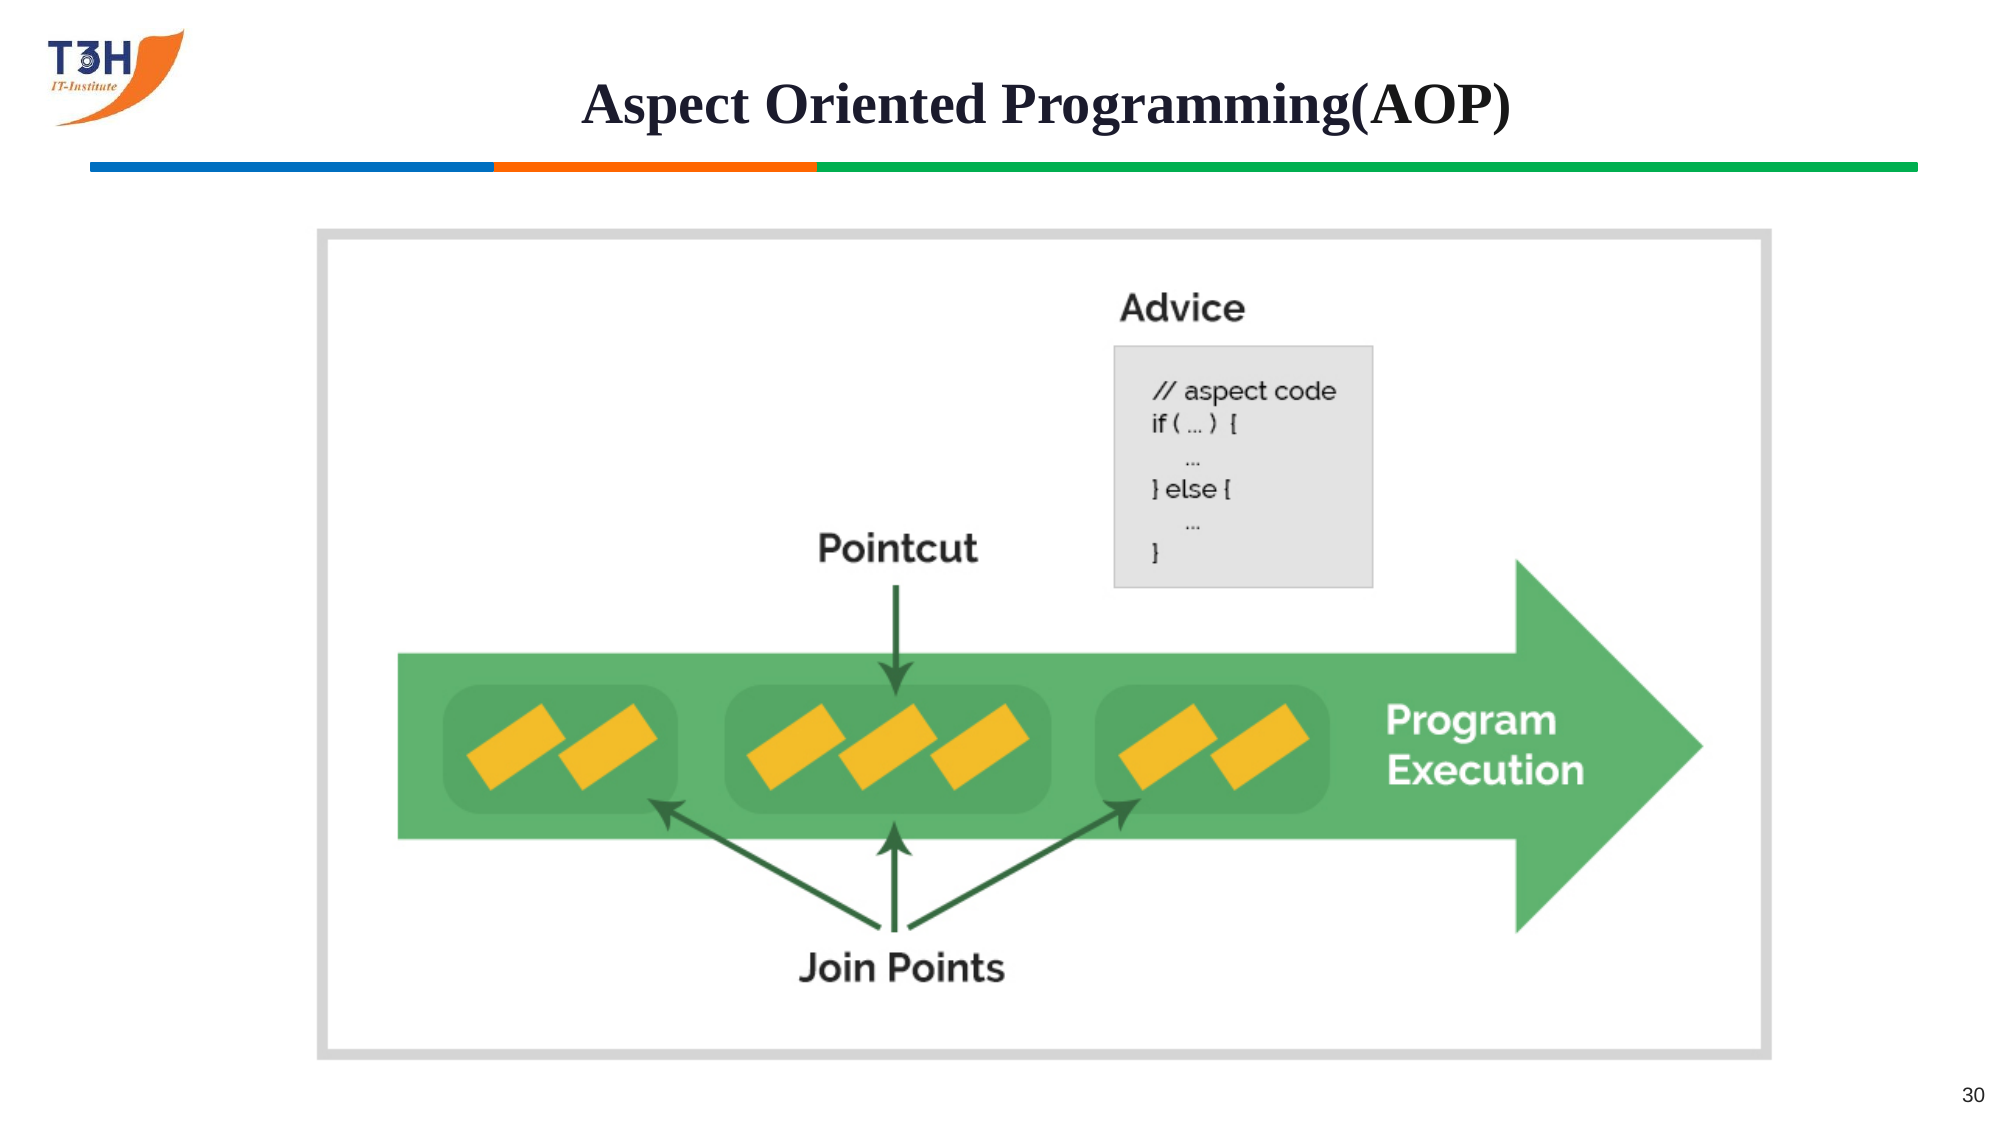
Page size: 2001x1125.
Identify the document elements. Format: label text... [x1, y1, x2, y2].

picture [269, 175, 1825, 1110]
picture [45, 28, 193, 127]
title Aspect Oriented Programming(AOP) [480, 65, 1614, 136]
slide_number 30 [1955, 1081, 1992, 1125]
